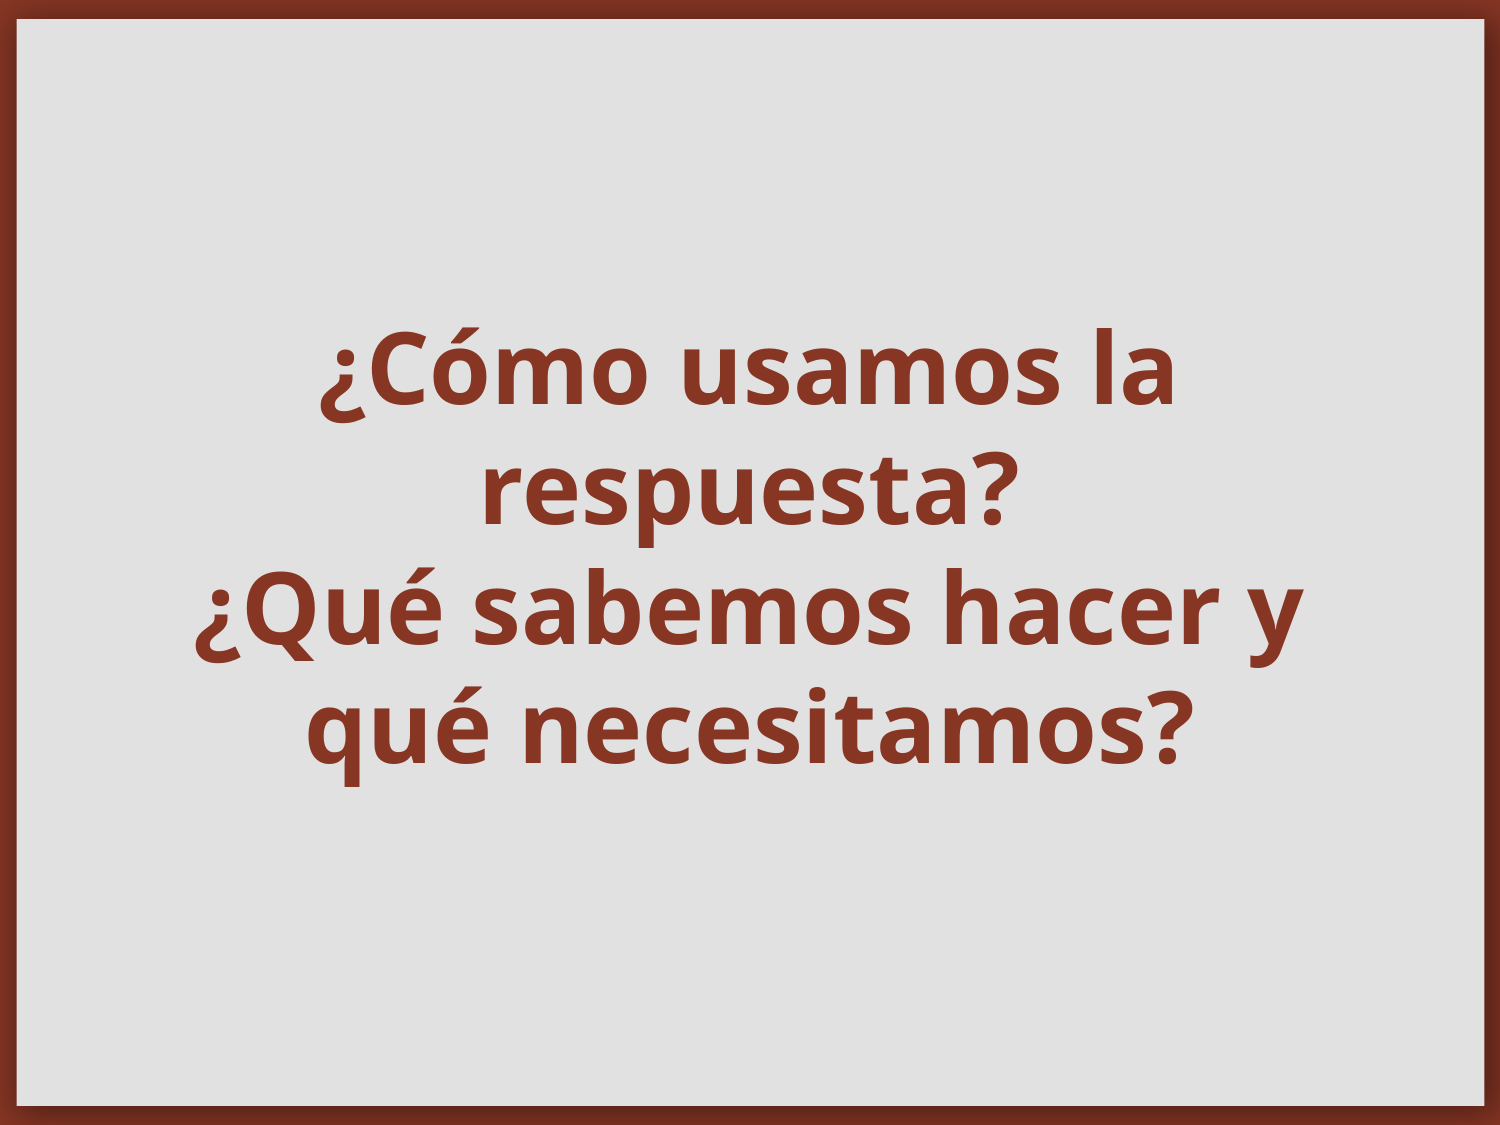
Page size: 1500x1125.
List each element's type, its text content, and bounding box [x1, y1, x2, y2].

title ¿Cómo usamos la respuesta? ¿Qué sabemos hacer y qué necesitamos? [79, 35, 1421, 1053]
